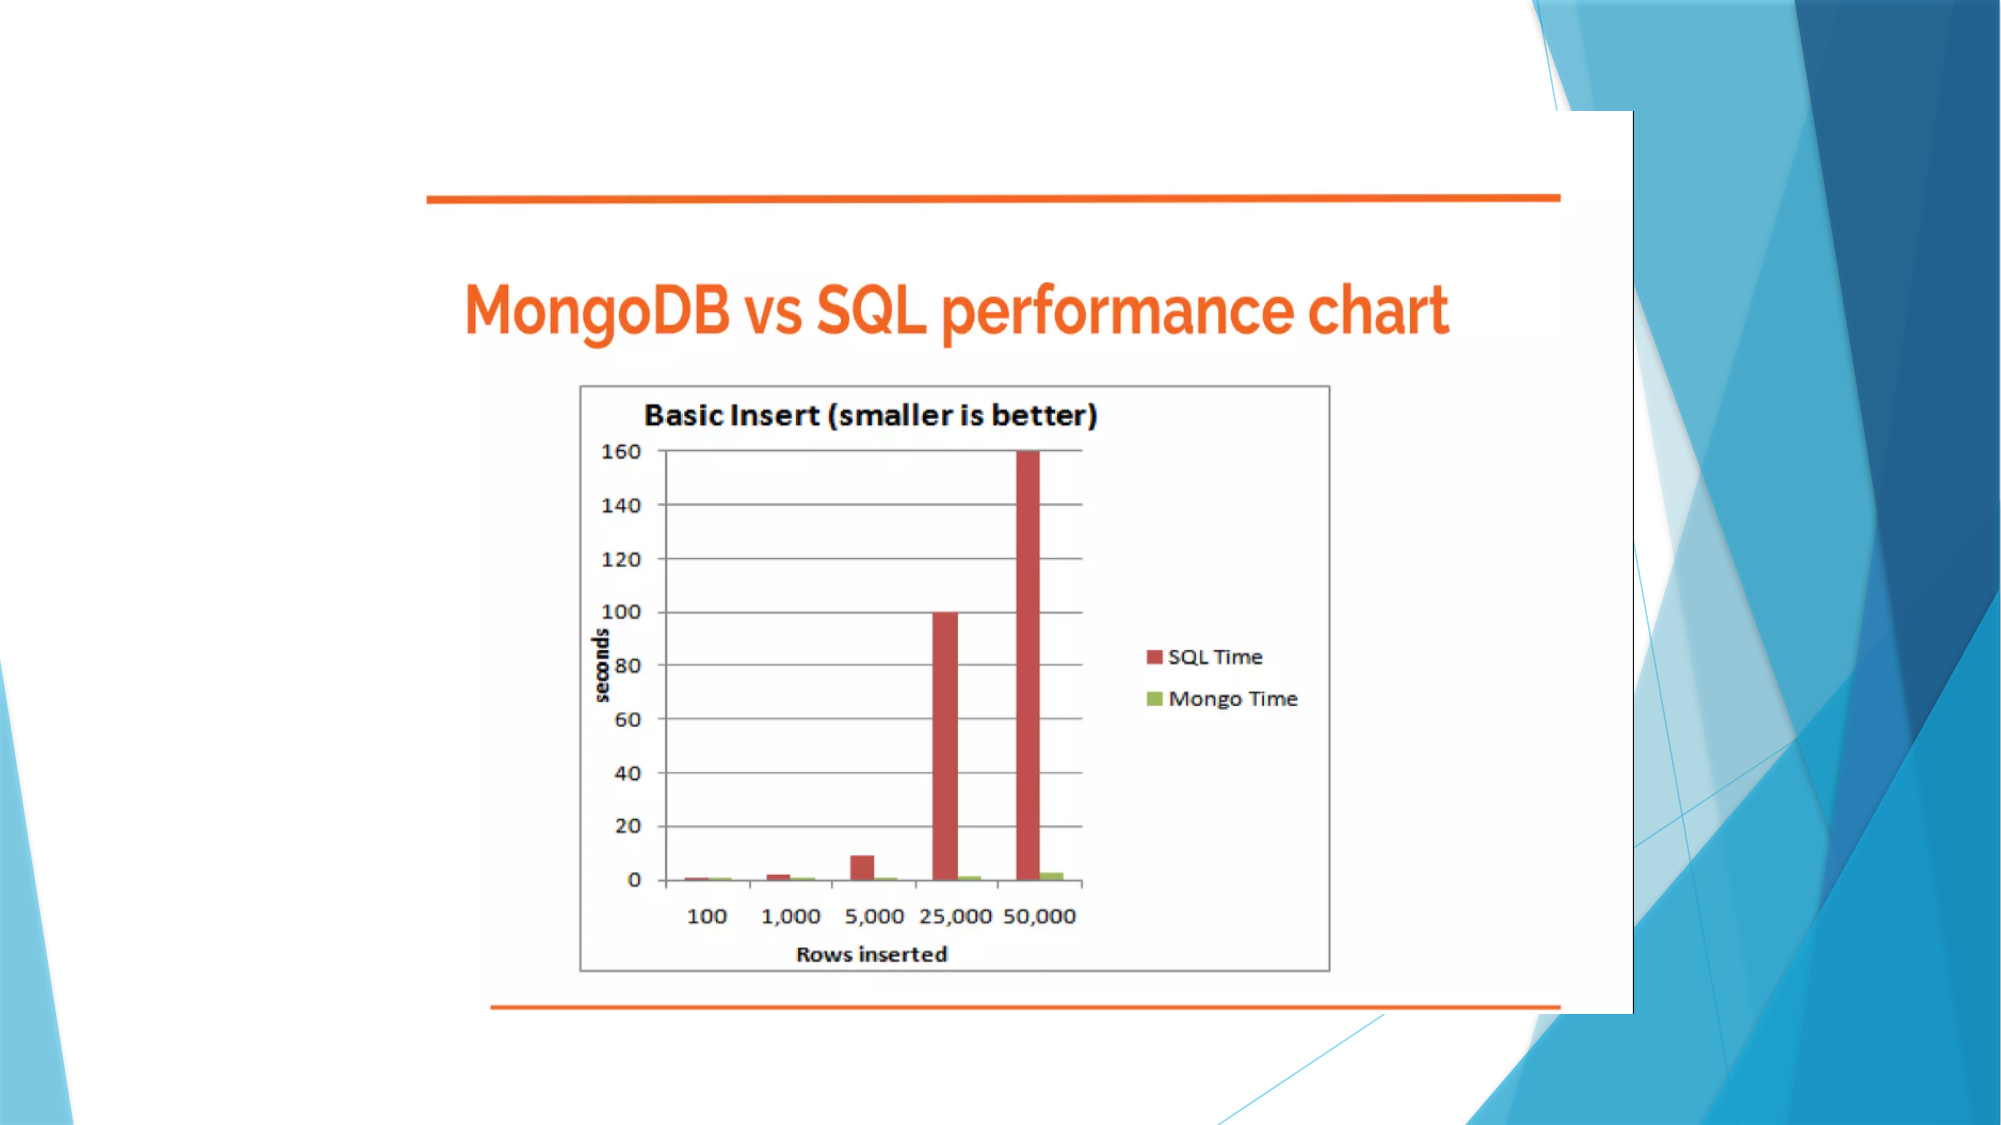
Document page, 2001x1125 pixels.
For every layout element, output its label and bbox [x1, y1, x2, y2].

picture [69, 110, 1634, 1015]
